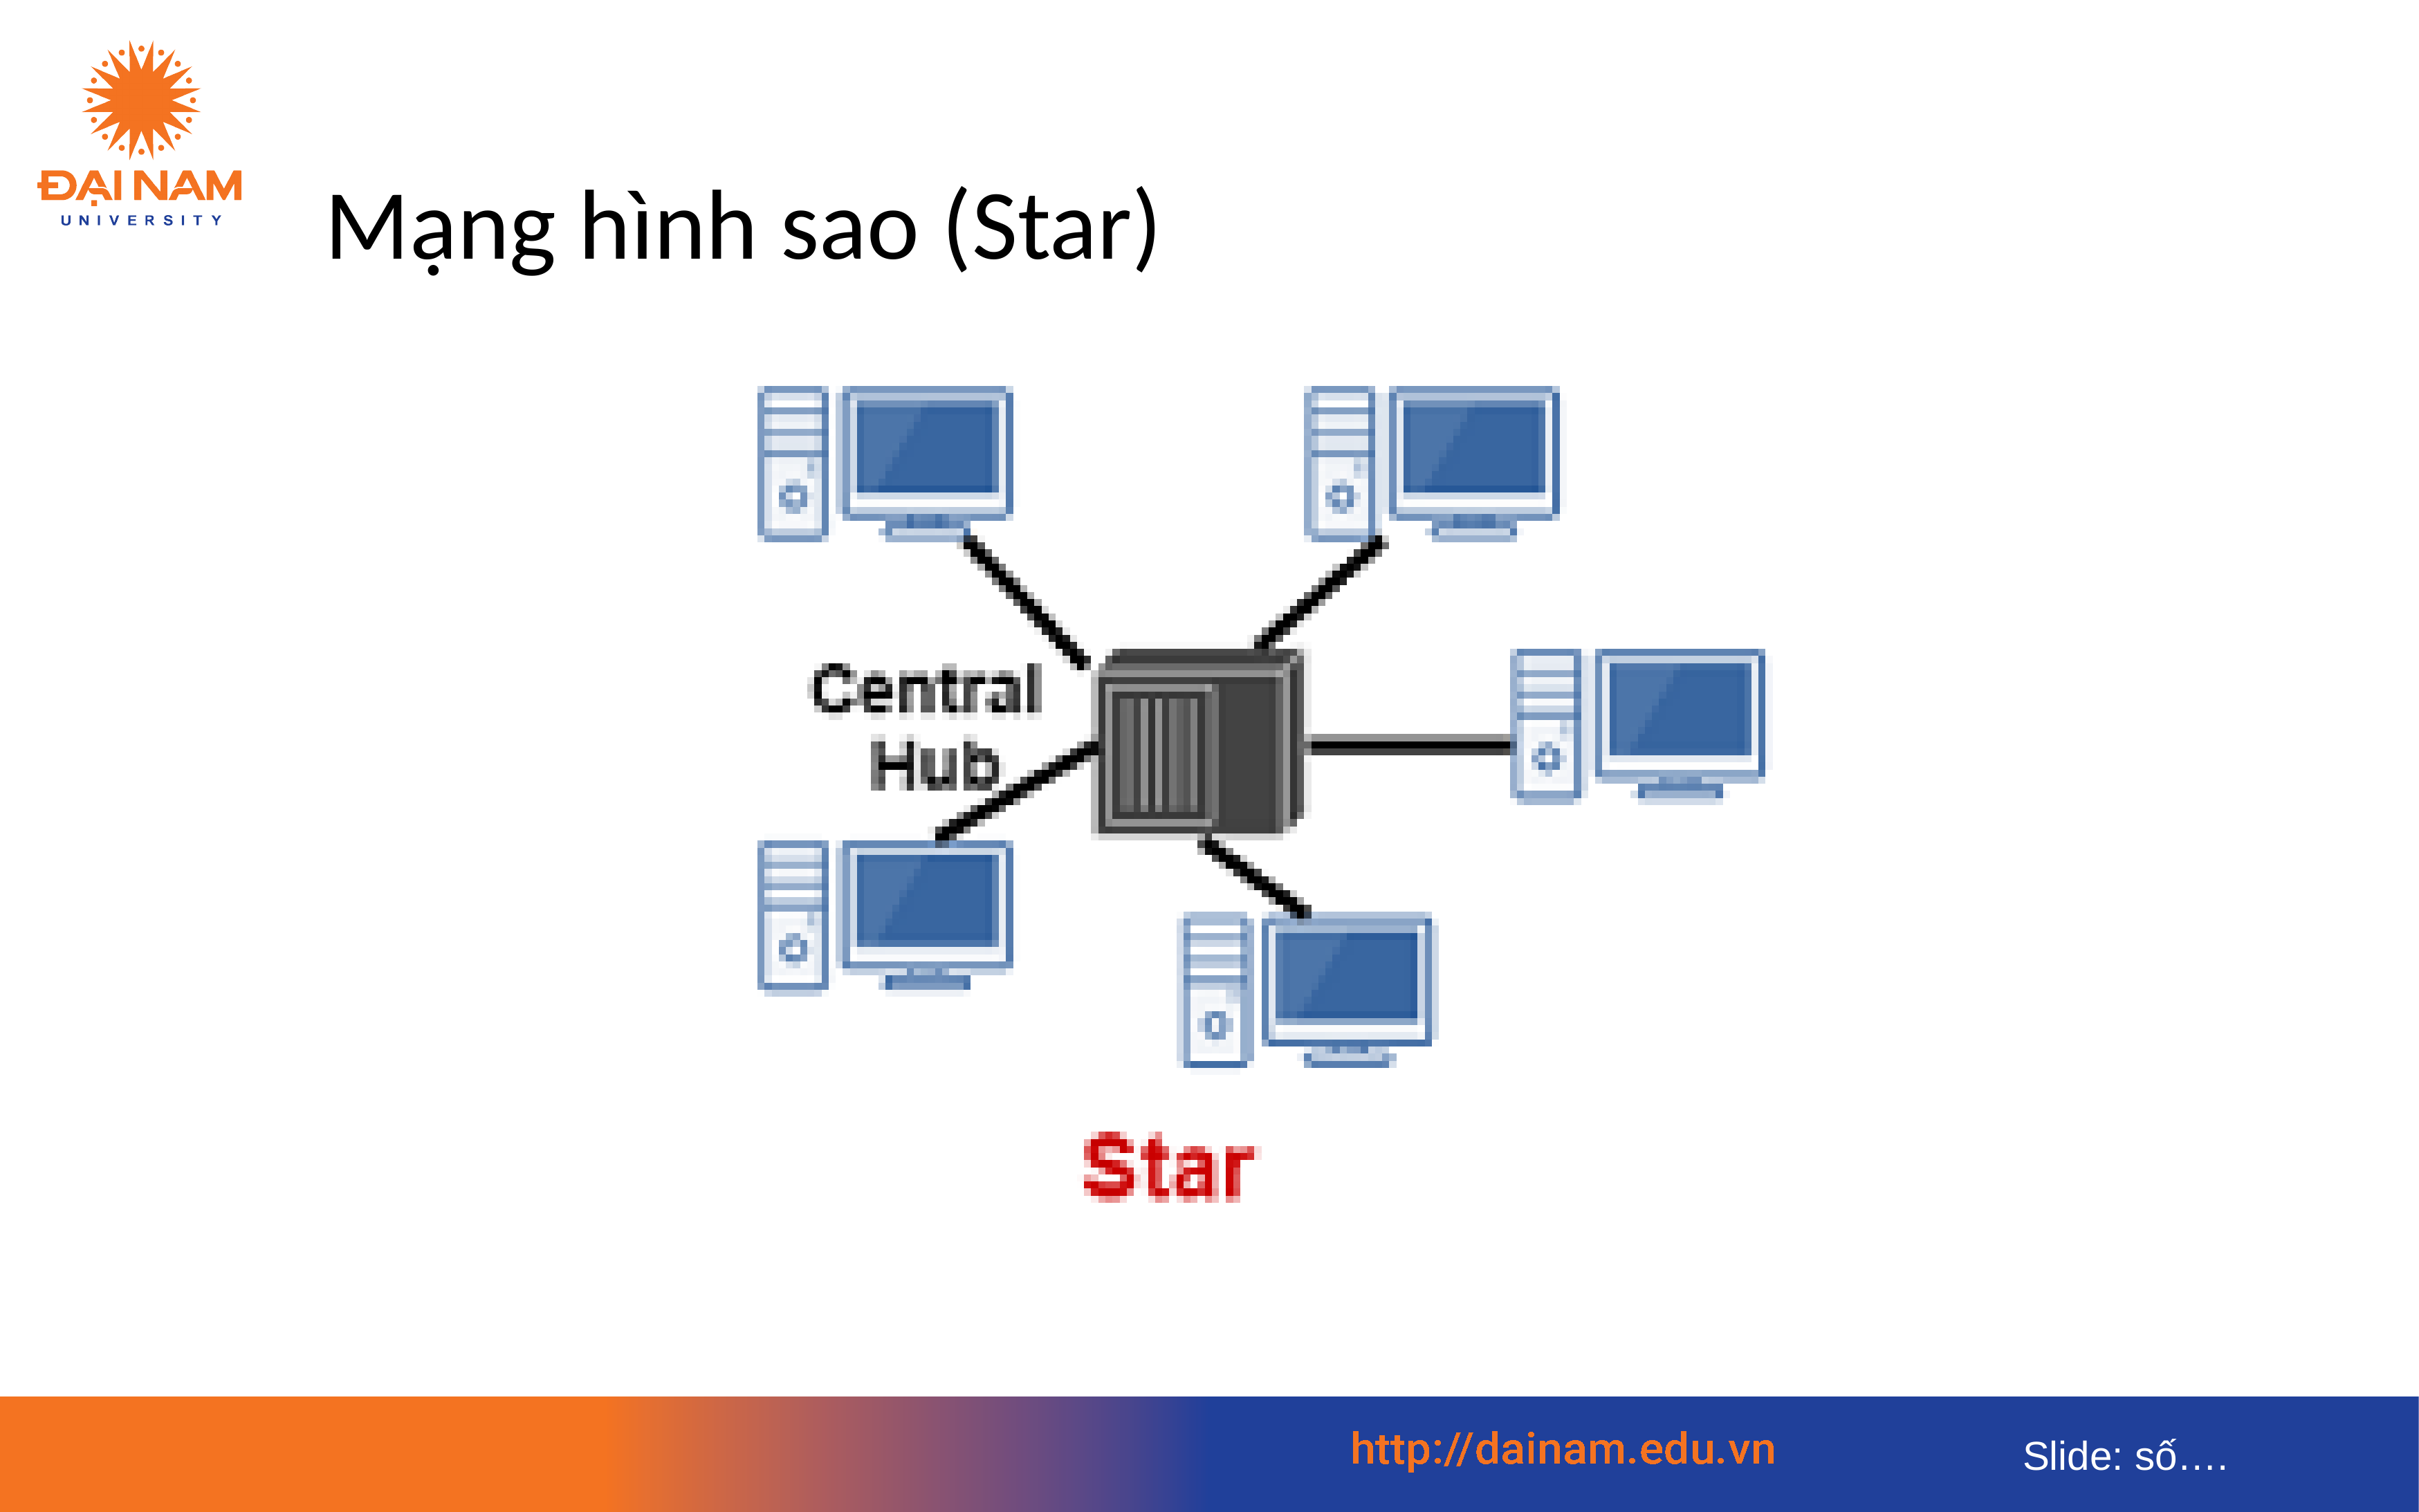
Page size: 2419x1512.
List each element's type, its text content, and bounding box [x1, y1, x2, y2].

list Mạng hình sao (Star) [302, 148, 2117, 317]
picture [579, 316, 1840, 1325]
picture [0, 1396, 2419, 1512]
picture [37, 40, 241, 225]
